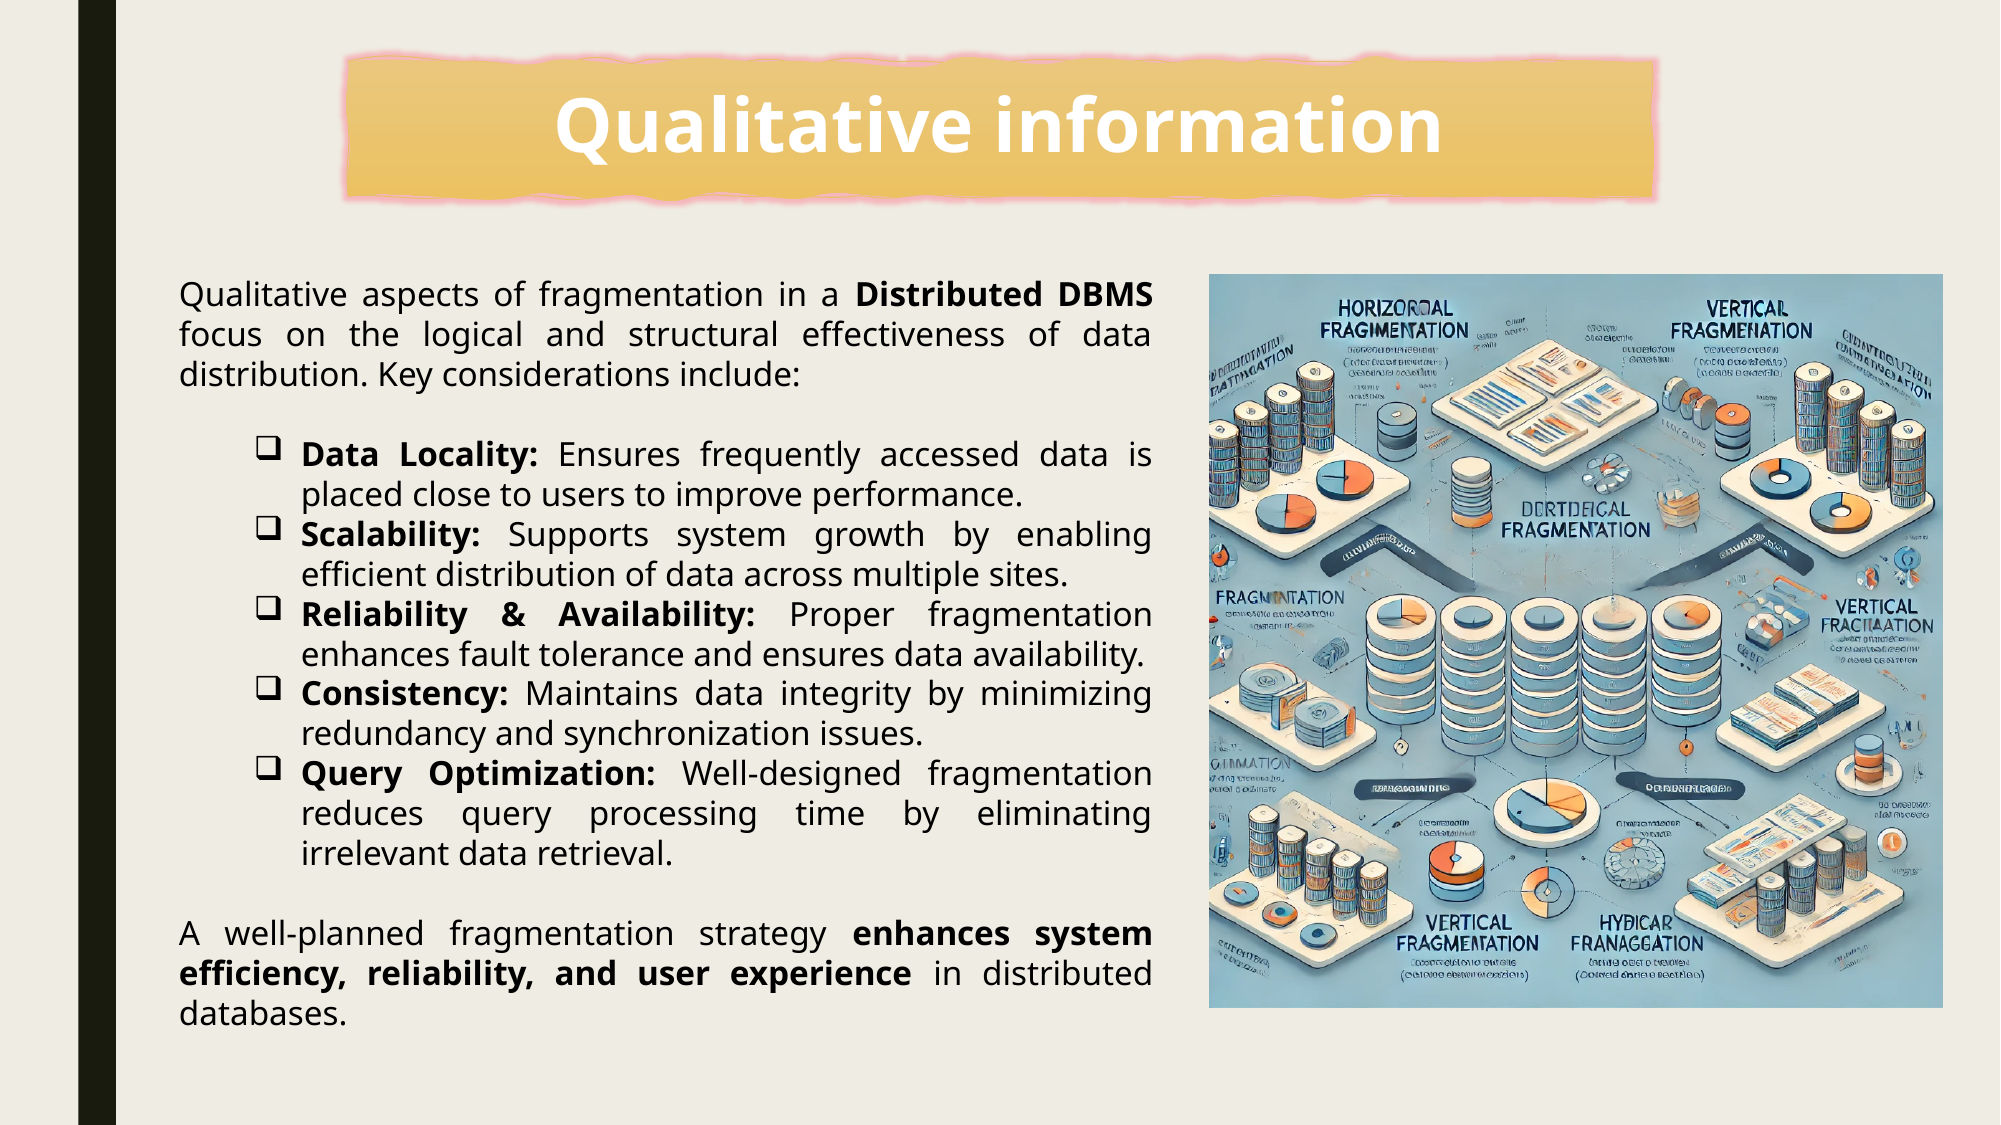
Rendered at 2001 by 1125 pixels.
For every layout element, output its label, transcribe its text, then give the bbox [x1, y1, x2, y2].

picture [1209, 274, 1943, 1008]
text_box Qualitative aspects of fragmentation in a Distributed DBMS focus on the logical and structural effectiveness of data distribution. Key considerations include: Data Locality: Ensures frequently accessed data is placed close to users to improve performance. Scalability: Supports system growth by enabling efficient distribution of data across multiple sites. Reliability & Availability: Proper fragmentation enhances fault tolerance and ensures data availability. Consistency: Maintains data integrity by minimizing redundancy and synchronization issues. Query Optimization: Well-designed fragmentation reduces query processing time by eliminating irrelevant data retrieval. A well-planned fragmentation strategy enhances system efficiency, reliability, and user experience in distributed databases. [122, 233, 1209, 1106]
text_box Qualitative information [346, 55, 1654, 202]
